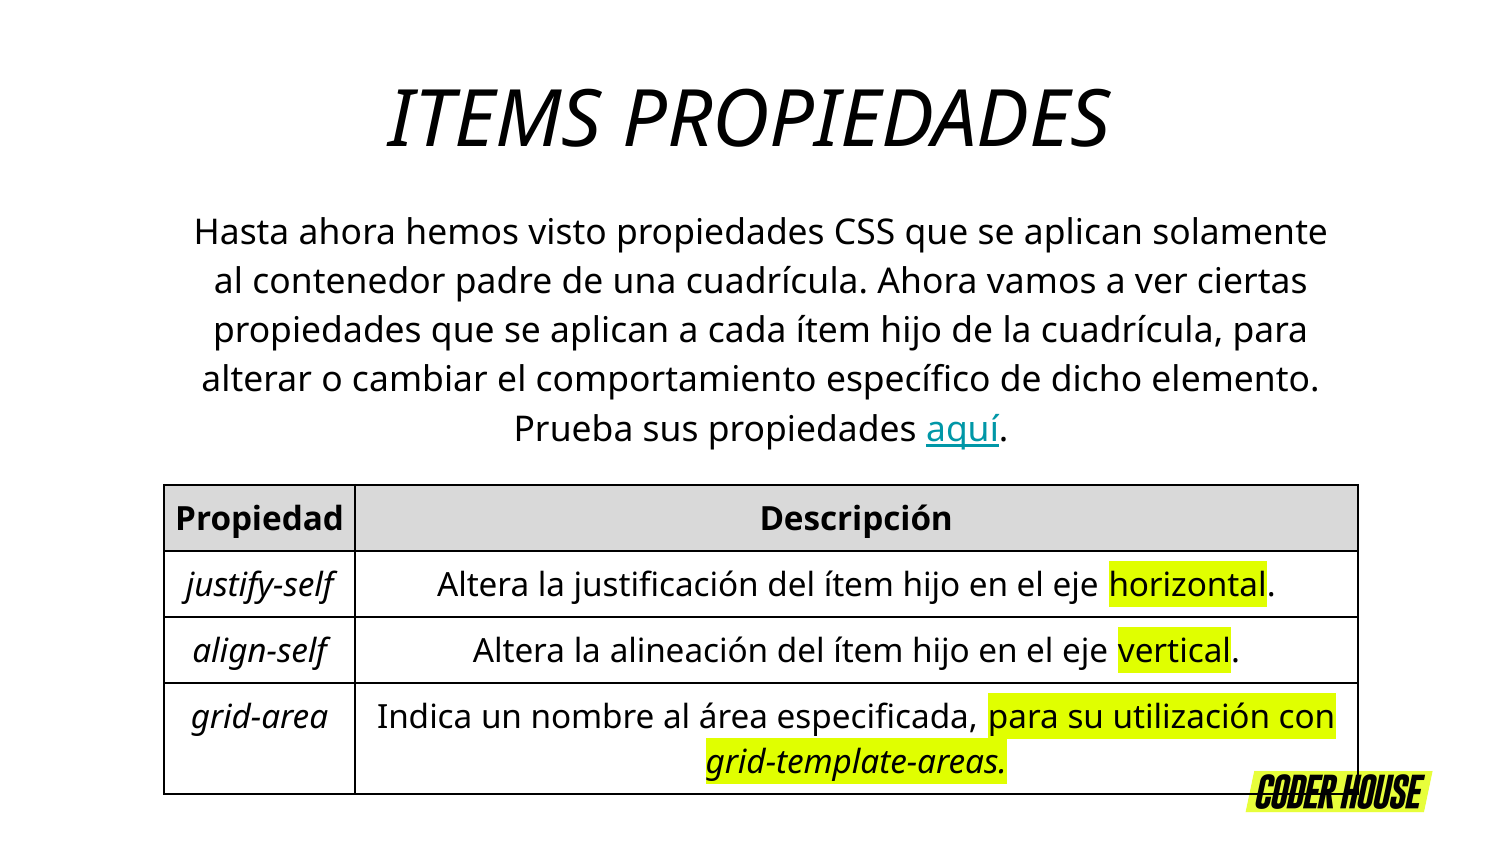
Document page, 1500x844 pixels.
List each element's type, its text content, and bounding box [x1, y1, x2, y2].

table_cell grid-area [165, 684, 354, 793]
text_box Hasta ahora hemos visto propiedades CSS que se aplican solamente al contenedor padre de una cuadrícula. Ahora vamos a ver ciertas propiedades que se aplican a cada ítem hijo de la cuadrícula, para alterar o cambiar el comportamiento específico de dicho elemento. Prueba sus propiedades aquí. [164, 212, 1358, 445]
picture [1241, 764, 1437, 819]
table_cell Altera la alineación del ítem hijo en el eje vertical. [356, 618, 1357, 682]
table_header Descripción [356, 486, 1357, 550]
table_cell Indica un nombre al área especificada, para su utilización con grid-template-areas. [356, 684, 1357, 793]
text_box ITEMS PROPIEDADES [105, 38, 1395, 153]
table_cell justify-self [165, 552, 354, 616]
table_cell align-self [165, 618, 354, 682]
table_header Propiedad [165, 486, 354, 550]
table_cell Altera la justificación del ítem hijo en el eje horizontal. [356, 552, 1357, 616]
